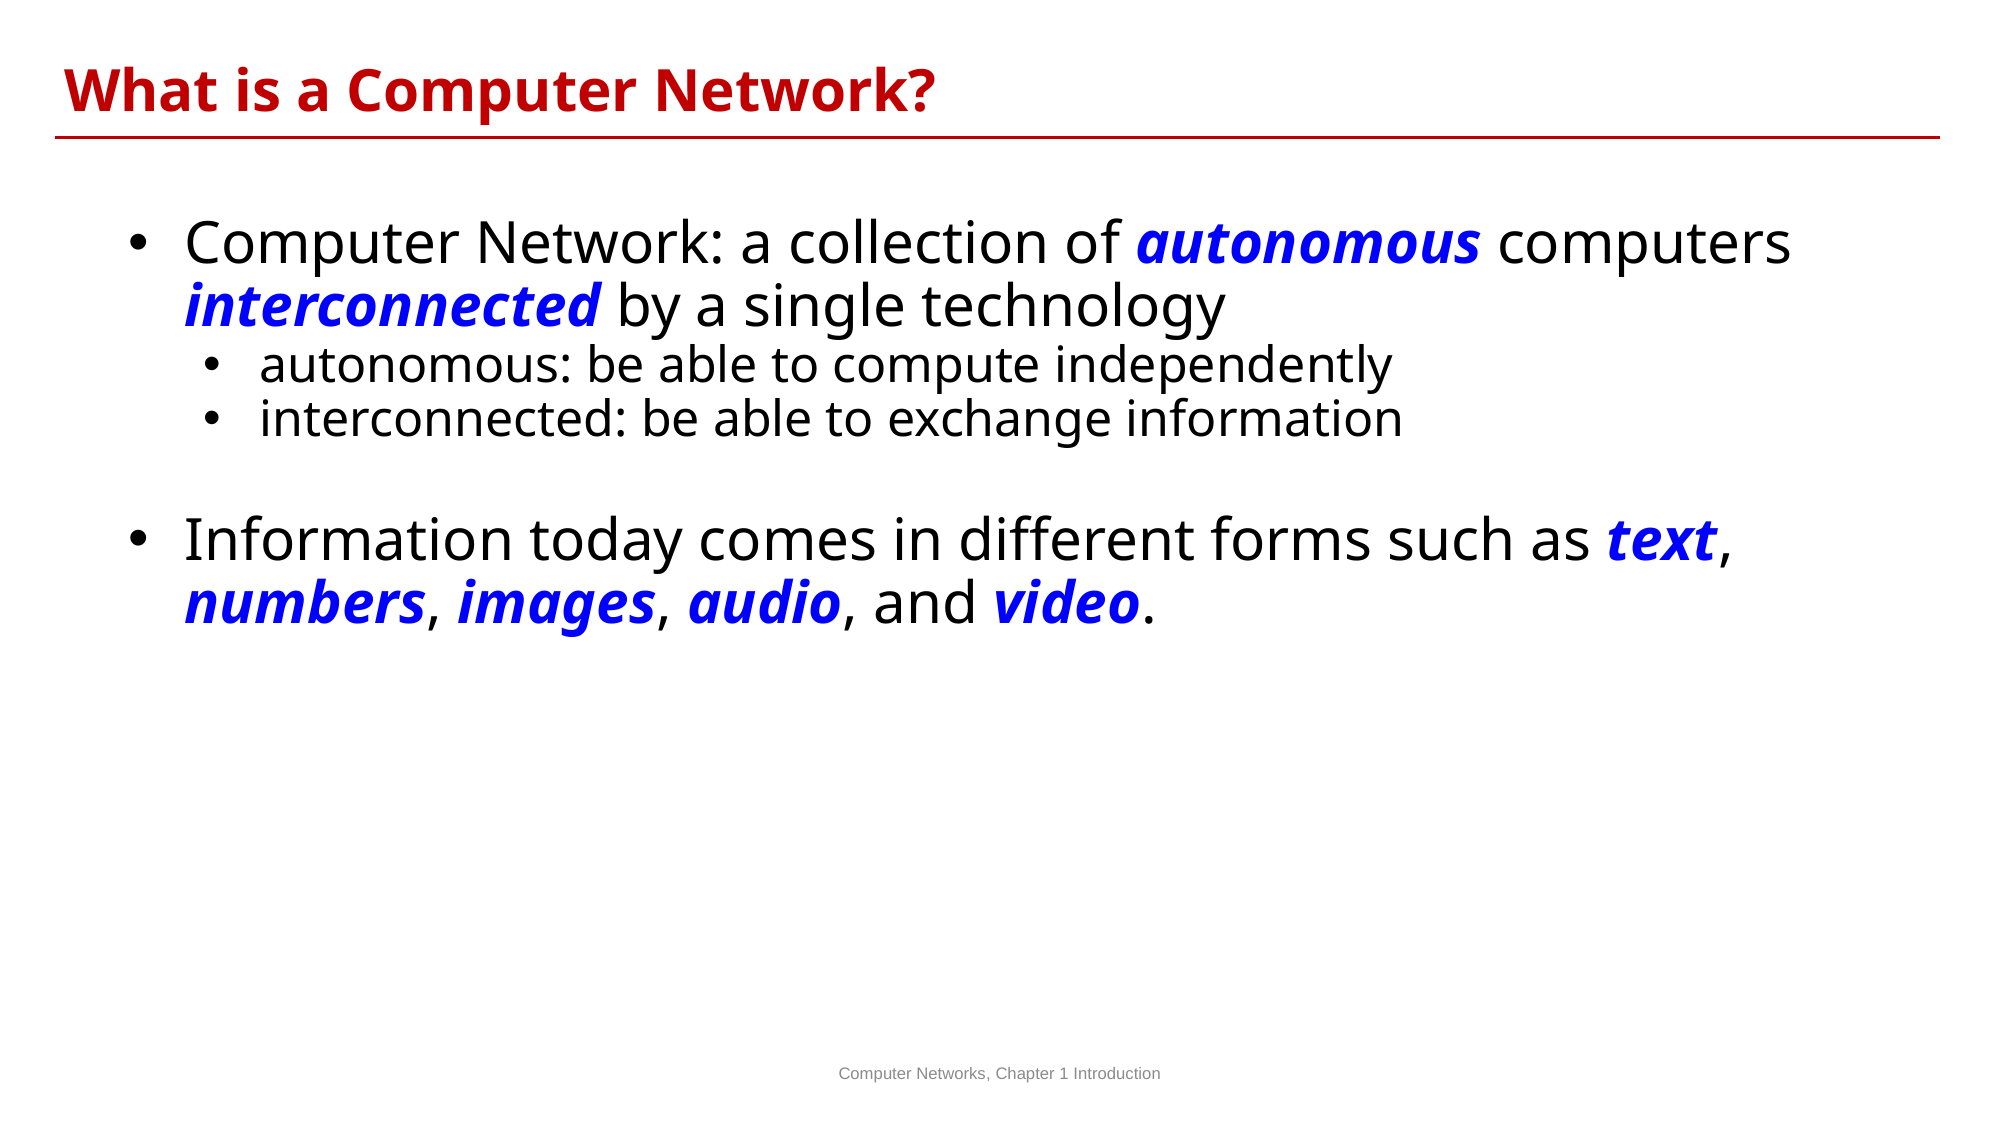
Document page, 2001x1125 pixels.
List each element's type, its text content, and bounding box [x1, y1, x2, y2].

text_box What is a Computer Network? [49, 45, 1972, 130]
footer Computer Networks, Chapter 1 Introduction [662, 1042, 1338, 1103]
list Computer Network: a collection of autonomous computers interconnected by a single technology autonomous: be able to compute independently interconnected: be able to exchange information Information today comes in different forms such as text, numbers, images, audio, and video. [113, 205, 1908, 817]
